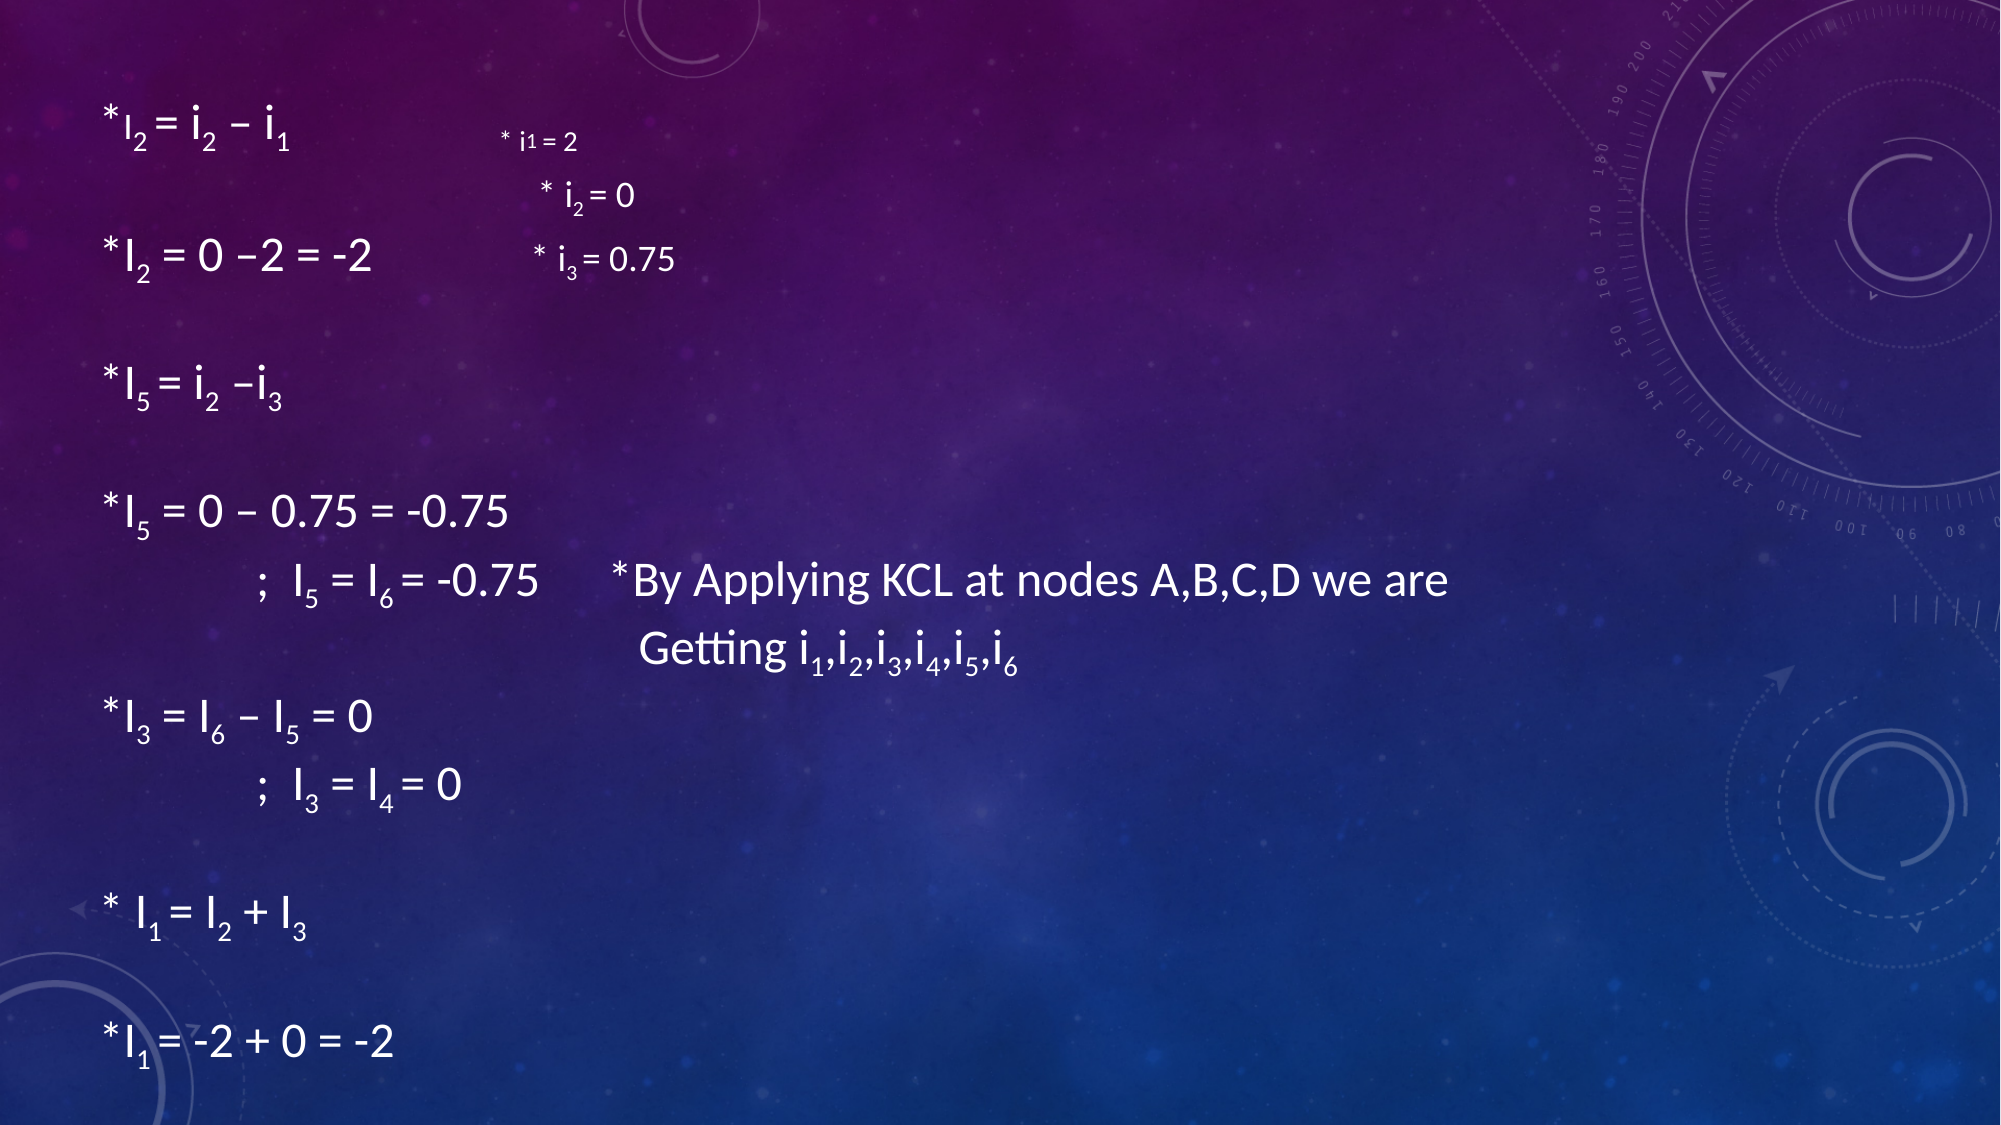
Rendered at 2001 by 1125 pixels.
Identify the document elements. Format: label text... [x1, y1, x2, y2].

text_box *I2 = i2 – i1 * i1 = 2 * i2 = 0 *I2 = 0 –2 = -2 * i3 = 0.75 *I5 = i2 –i3 *I5 = 0 – 0.75 = -0.75 ; I5 = I6 = -0.75 *By Applying KCL at nodes A,B,C,D we are Getting i1,i2,i3,i4,i5,i6 *I3 = I6 – I5 = 0 ; I3 = I4 = 0 * I1 = I2 + I3 *I1 = -2 + 0 = -2 [83, 81, 1695, 1125]
picture [0, 0, 2001, 1125]
